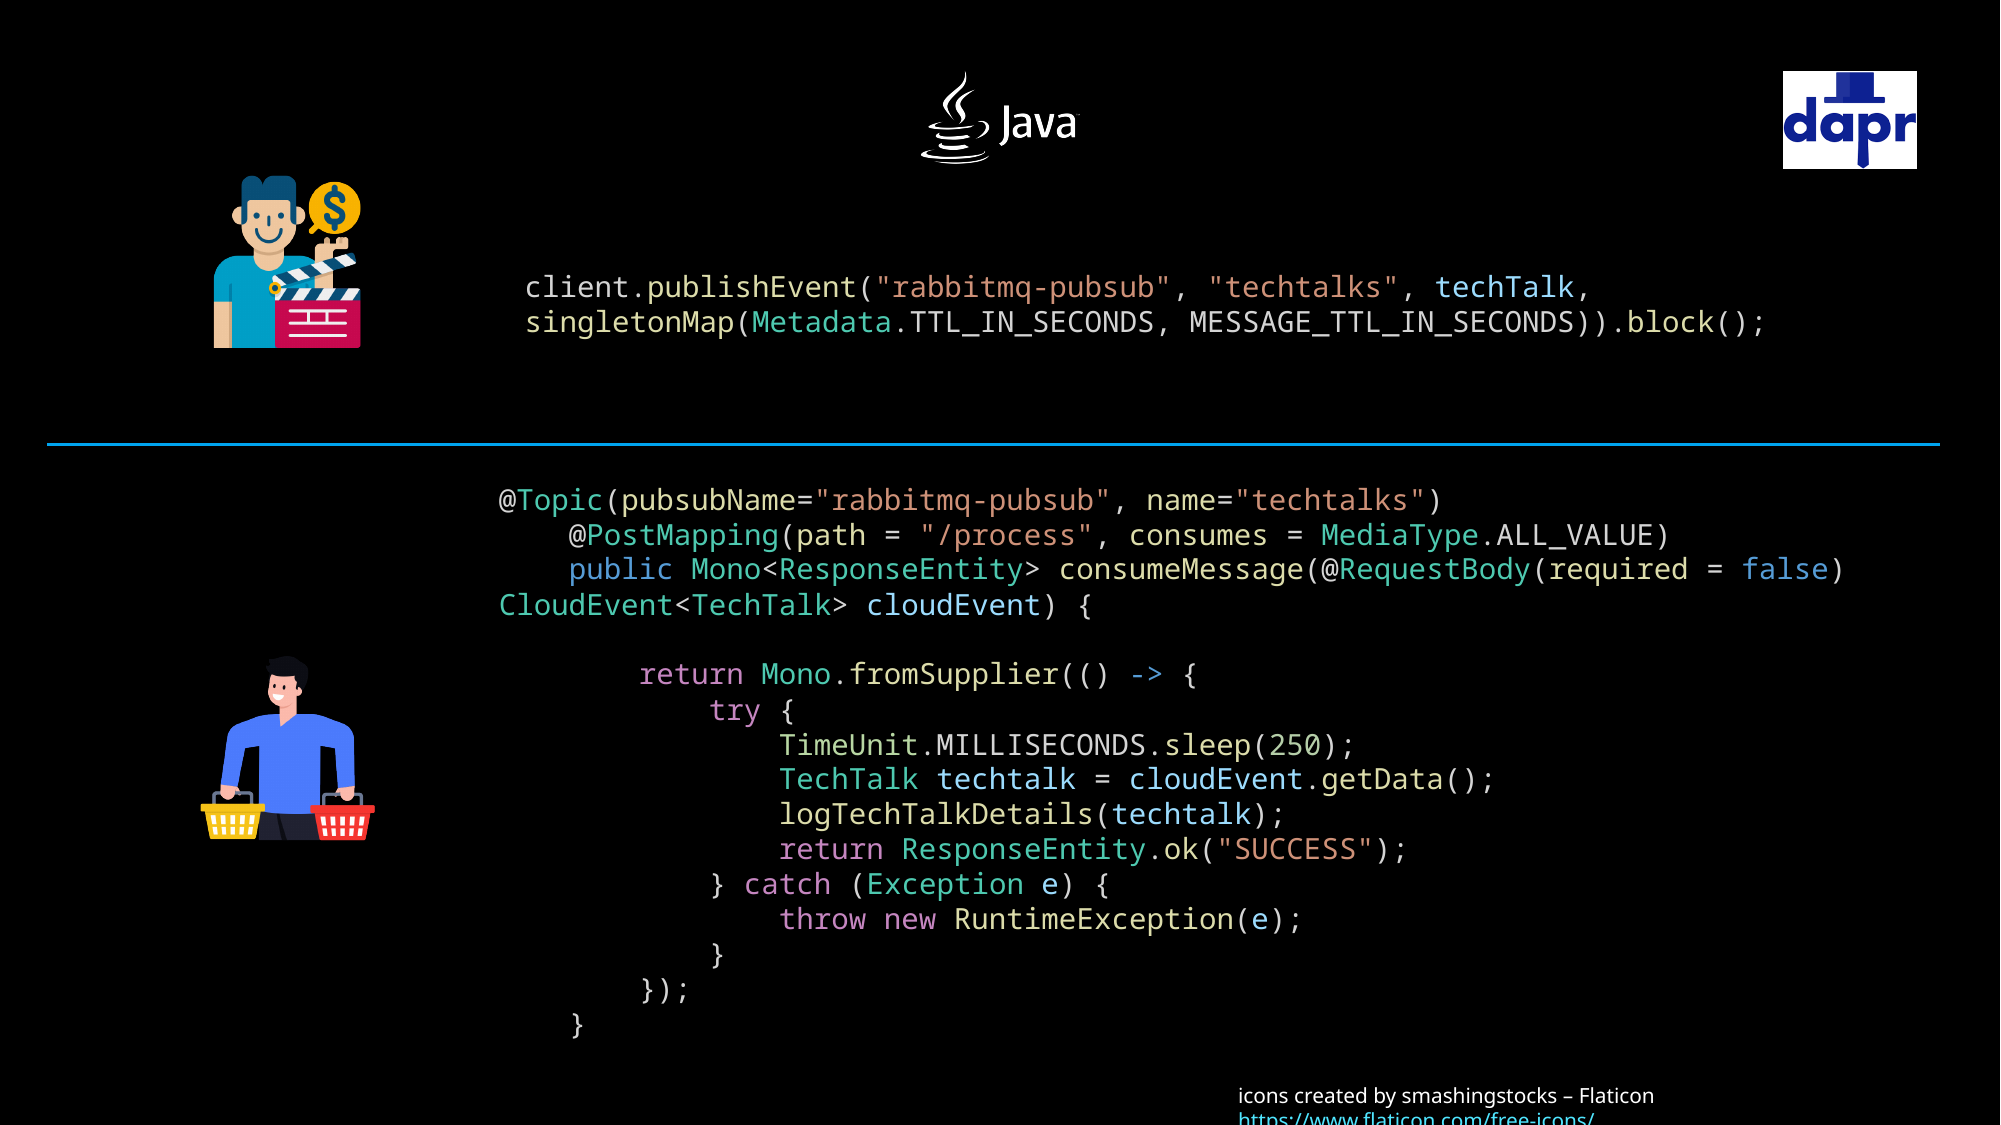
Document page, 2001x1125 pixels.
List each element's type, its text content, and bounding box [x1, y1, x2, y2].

picture [1783, 71, 1917, 170]
text_box @Topic(pubsubName="rabbitmq-pubsub", name="techtalks") @PostMapping(path = "/process", consumes = MediaType.ALL_VALUE) public Mono<ResponseEntity> consumeMessage(@RequestBody(required = false) CloudEvent<TechTalk> cloudEvent) { return Mono.fromSupplier(() -> { try { TimeUnit.MILLISECONDS.sleep(250); TechTalk techtalk = cloudEvent.getData(); logTechTalkDetails(techtalk); return ResponseEntity.ok("SUCCESS"); } catch (Exception e) { throw new RuntimeException(e); } }); } [484, 473, 1930, 1048]
picture [189, 649, 386, 847]
picture [914, 68, 1086, 165]
text_box client.publishEvent("rabbitmq-pubsub", "techtalks", techTalk, singletonMap(Metadata.TTL_IN_SECONDS, MESSAGE_TTL_IN_SECONDS)).block(); [509, 261, 2000, 347]
text_box icons created by smashingstocks – Flaticon https://www.flaticon.com/free-icons/ [1223, 1075, 2000, 1125]
picture [188, 163, 385, 360]
